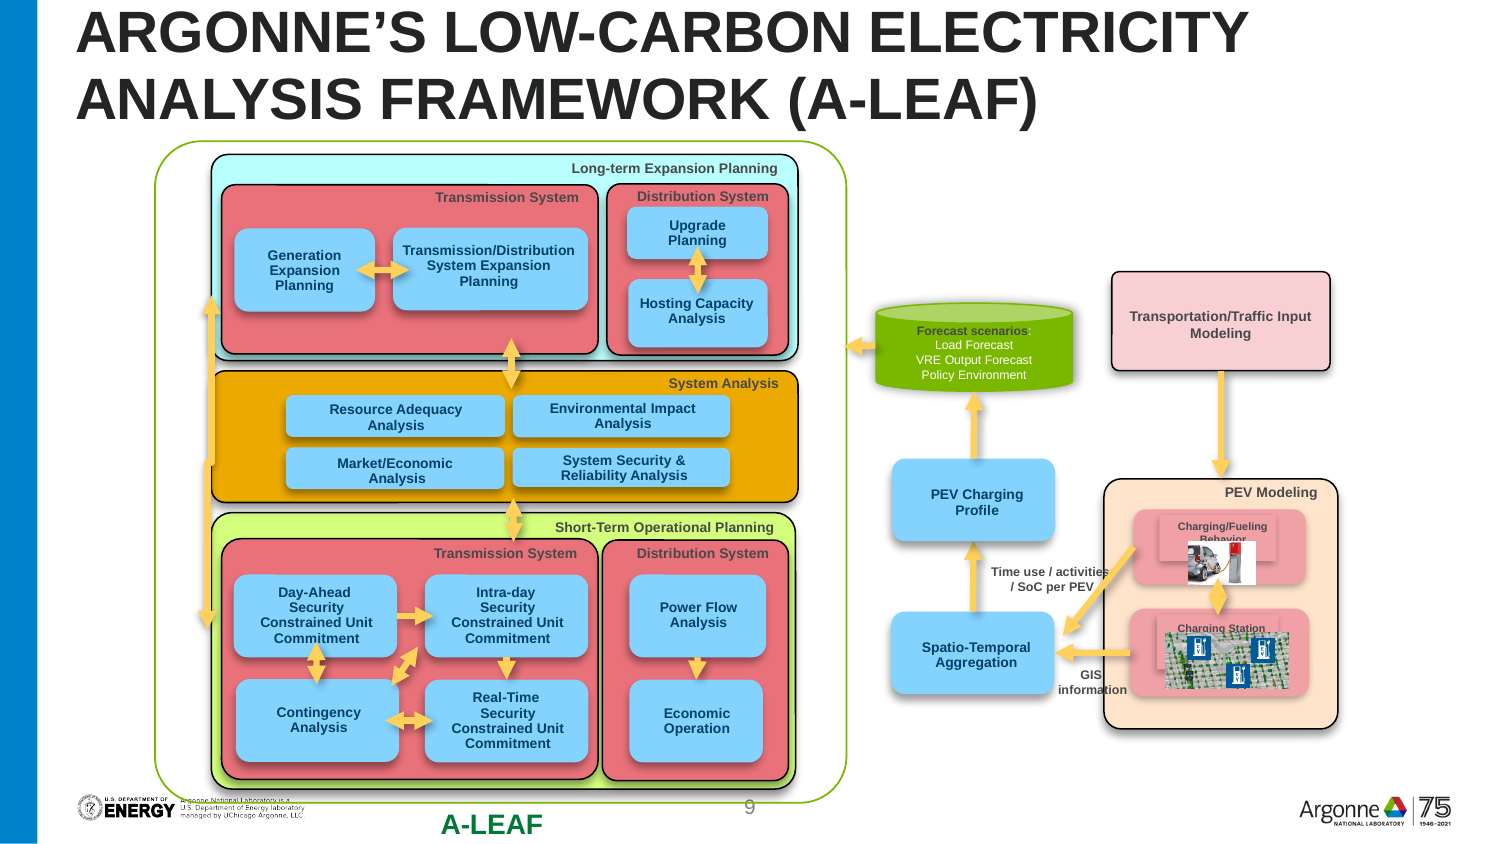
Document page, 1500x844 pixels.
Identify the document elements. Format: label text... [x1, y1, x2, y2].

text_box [424, 574, 589, 658]
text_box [512, 394, 731, 438]
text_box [891, 390, 1056, 612]
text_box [512, 447, 731, 488]
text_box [628, 278, 768, 348]
text_box [154, 140, 848, 804]
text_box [890, 546, 1194, 706]
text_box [391, 646, 419, 687]
picture [75, 792, 308, 823]
text_box Distribution System [606, 183, 790, 356]
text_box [424, 679, 589, 763]
text_box Distribution System [601, 539, 790, 782]
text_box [626, 206, 769, 260]
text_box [629, 679, 764, 763]
text_box Forecast scenarios: Load Forecast VRE Output Forecast Policy Environment [875, 302, 1074, 390]
slide_number 9 [712, 804, 788, 819]
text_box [629, 574, 767, 658]
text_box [234, 228, 376, 312]
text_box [392, 227, 589, 311]
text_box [235, 678, 400, 763]
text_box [285, 447, 505, 490]
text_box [1103, 271, 1339, 730]
title Argonne’s Low-Carbon Electricity Analysis Framework (A-LEAF) [75, 18, 1449, 133]
picture [1289, 786, 1461, 836]
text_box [207, 295, 212, 630]
text_box A-LEAF [425, 799, 559, 844]
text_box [285, 394, 506, 438]
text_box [233, 574, 398, 658]
